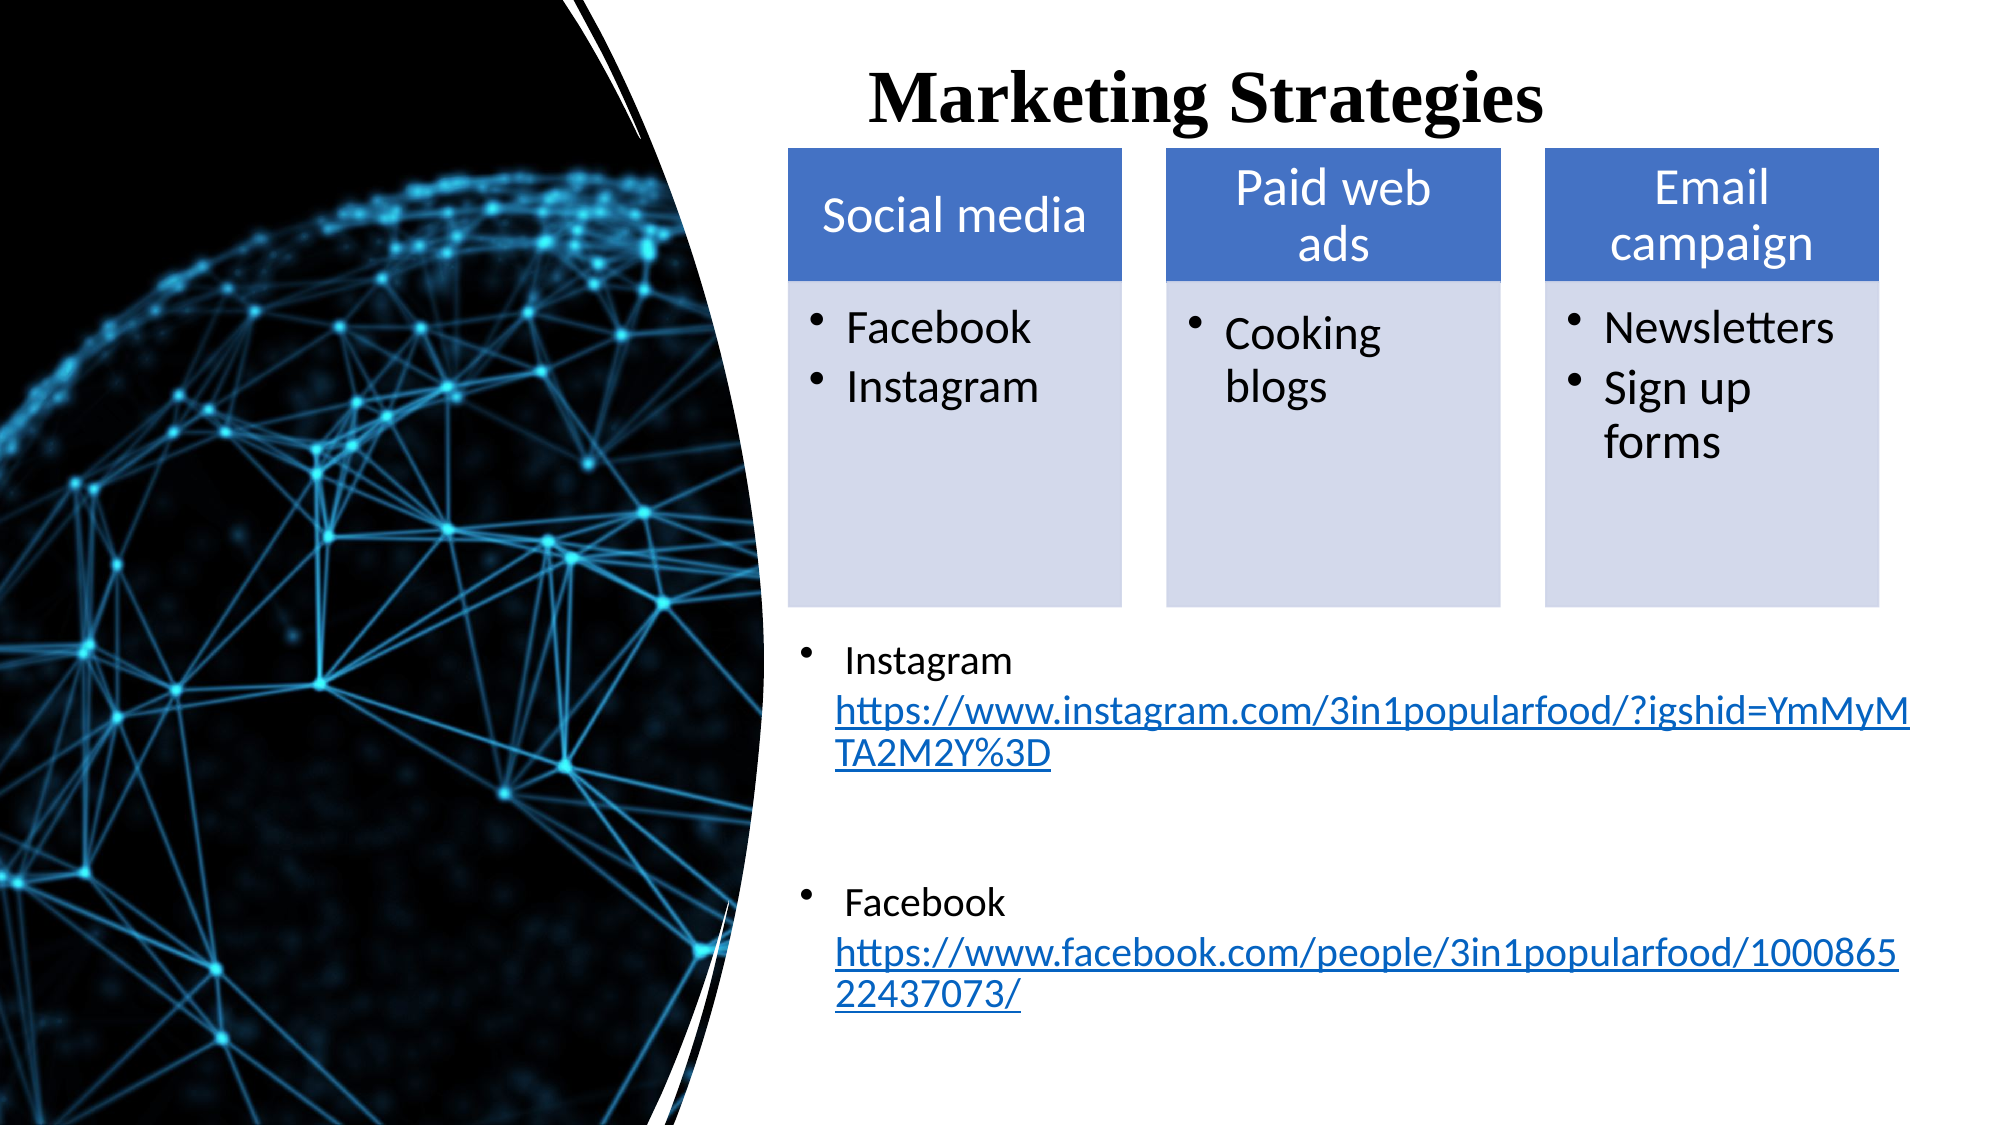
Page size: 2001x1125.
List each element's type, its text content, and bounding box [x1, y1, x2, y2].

text_box Instagram https://www.instagram.com/3in1popularfood/?igshid=YmMyMTA2M2Y%3D​ Facebook https://www.facebook.com/people/3in1popularfood/100086522437073/​ [764, 625, 1928, 991]
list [788, 145, 1879, 611]
title Marketing Strategies [853, 24, 1879, 145]
picture [0, 0, 764, 1125]
